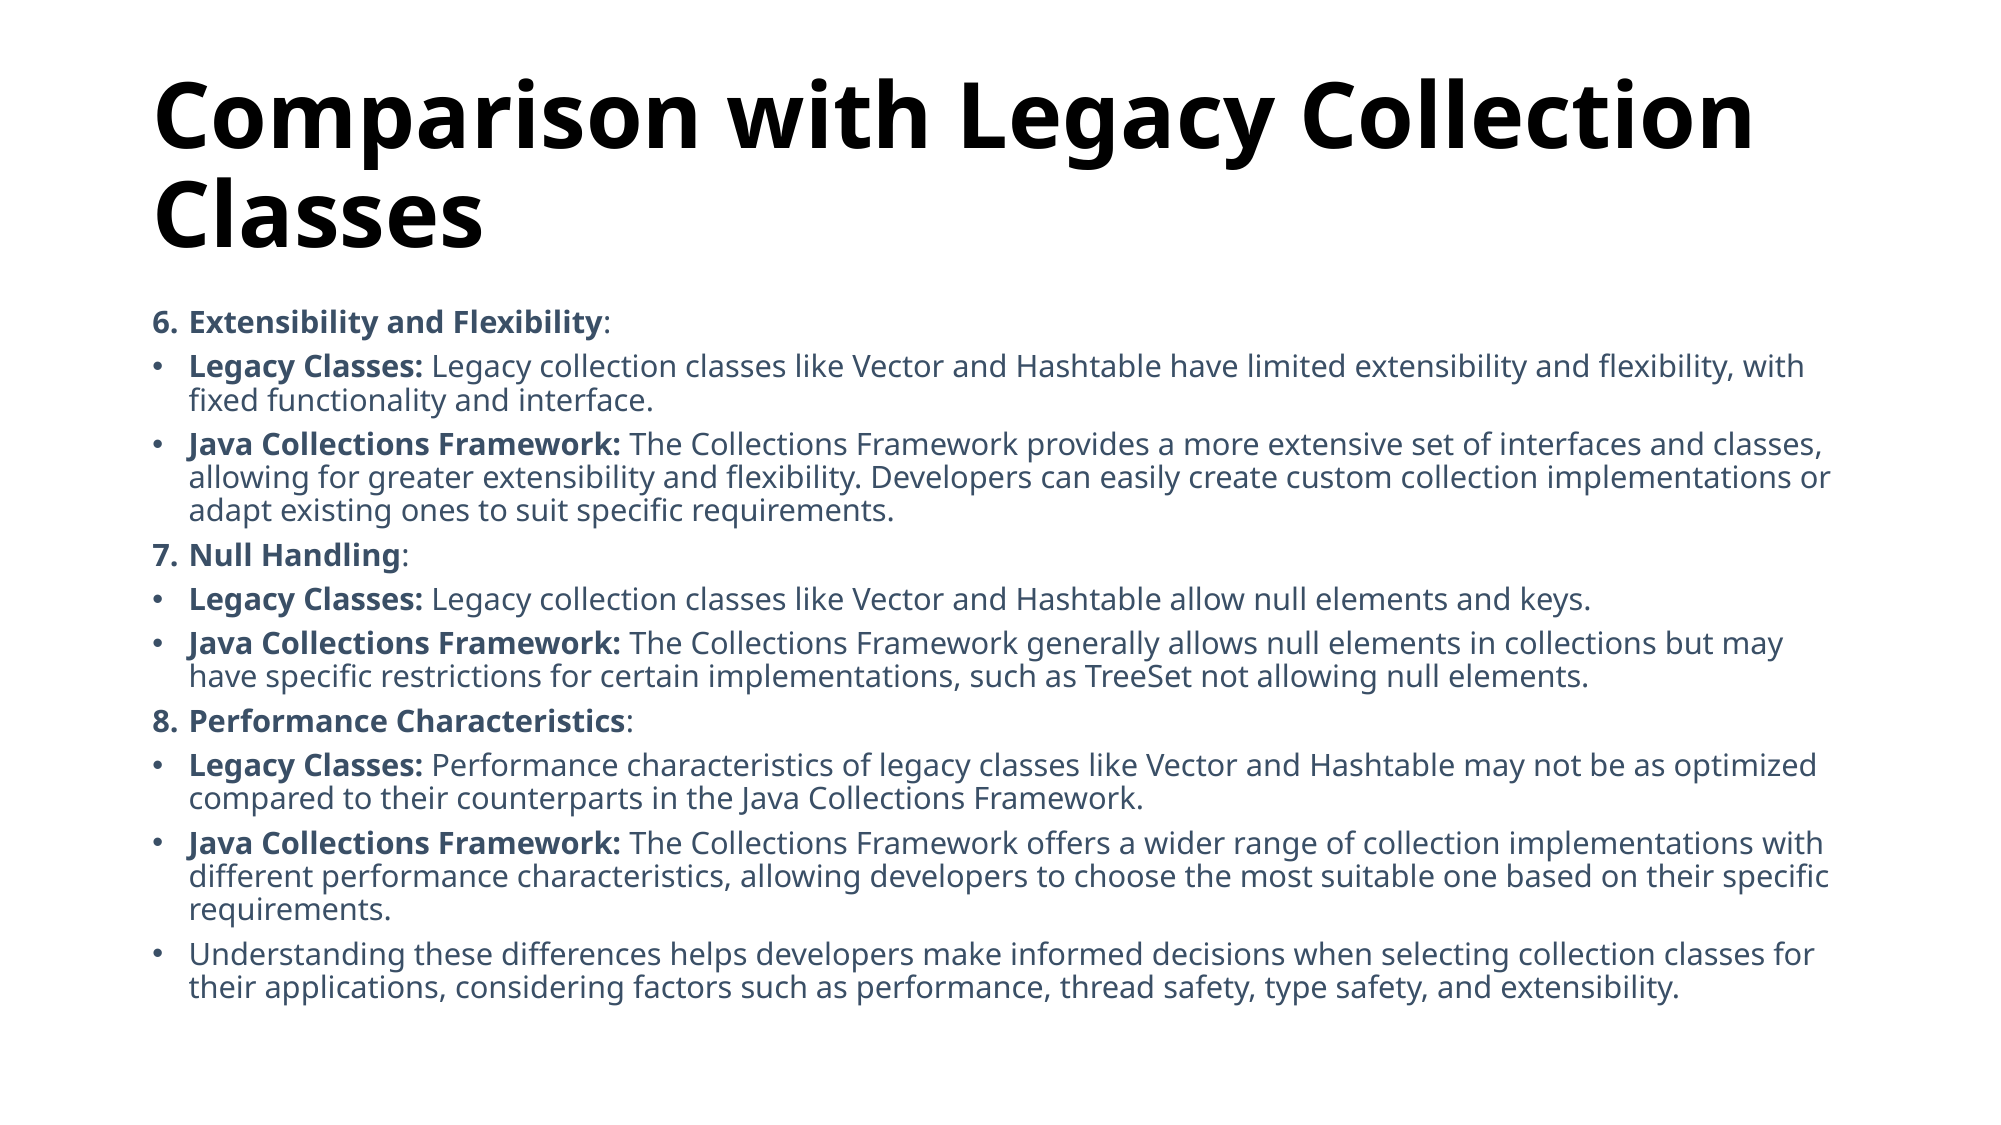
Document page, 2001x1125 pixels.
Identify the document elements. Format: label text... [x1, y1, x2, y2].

list Extensibility and Flexibility: Legacy Classes: Legacy collection classes like Vector and Hashtable have limited extensibility and flexibility, with fixed functionality and interface. Java Collections Framework: The Collections Framework provides a more extensive set of interfaces and classes, allowing for greater extensibility and flexibility. Developers can easily create custom collection implementations or adapt existing ones to suit specific requirements. Null Handling: Legacy Classes: Legacy collection classes like Vector and Hashtable allow null elements and keys. Java Collections Framework: The Collections Framework generally allows null elements in collections but may have specific restrictions for certain implementations, such as TreeSet not allowing null elements. Performance Characteristics: Legacy Classes: Performance characteristics of legacy classes like Vector and Hashtable may not be as optimized compared to their counterparts in the Java Collections Framework. Java Collections Framework: The Collections Framework offers a wider range of collection implementations with different performance characteristics, allowing developers to choose the most suitable one based on their specific requirements. Understanding these differences helps developers make informed decisions when selecting collection classes for their applications, considering factors such as performance, thread safety, type safety, and extensibility. [137, 299, 1863, 1014]
title Comparison with Legacy Collection Classes [137, 59, 1863, 278]
